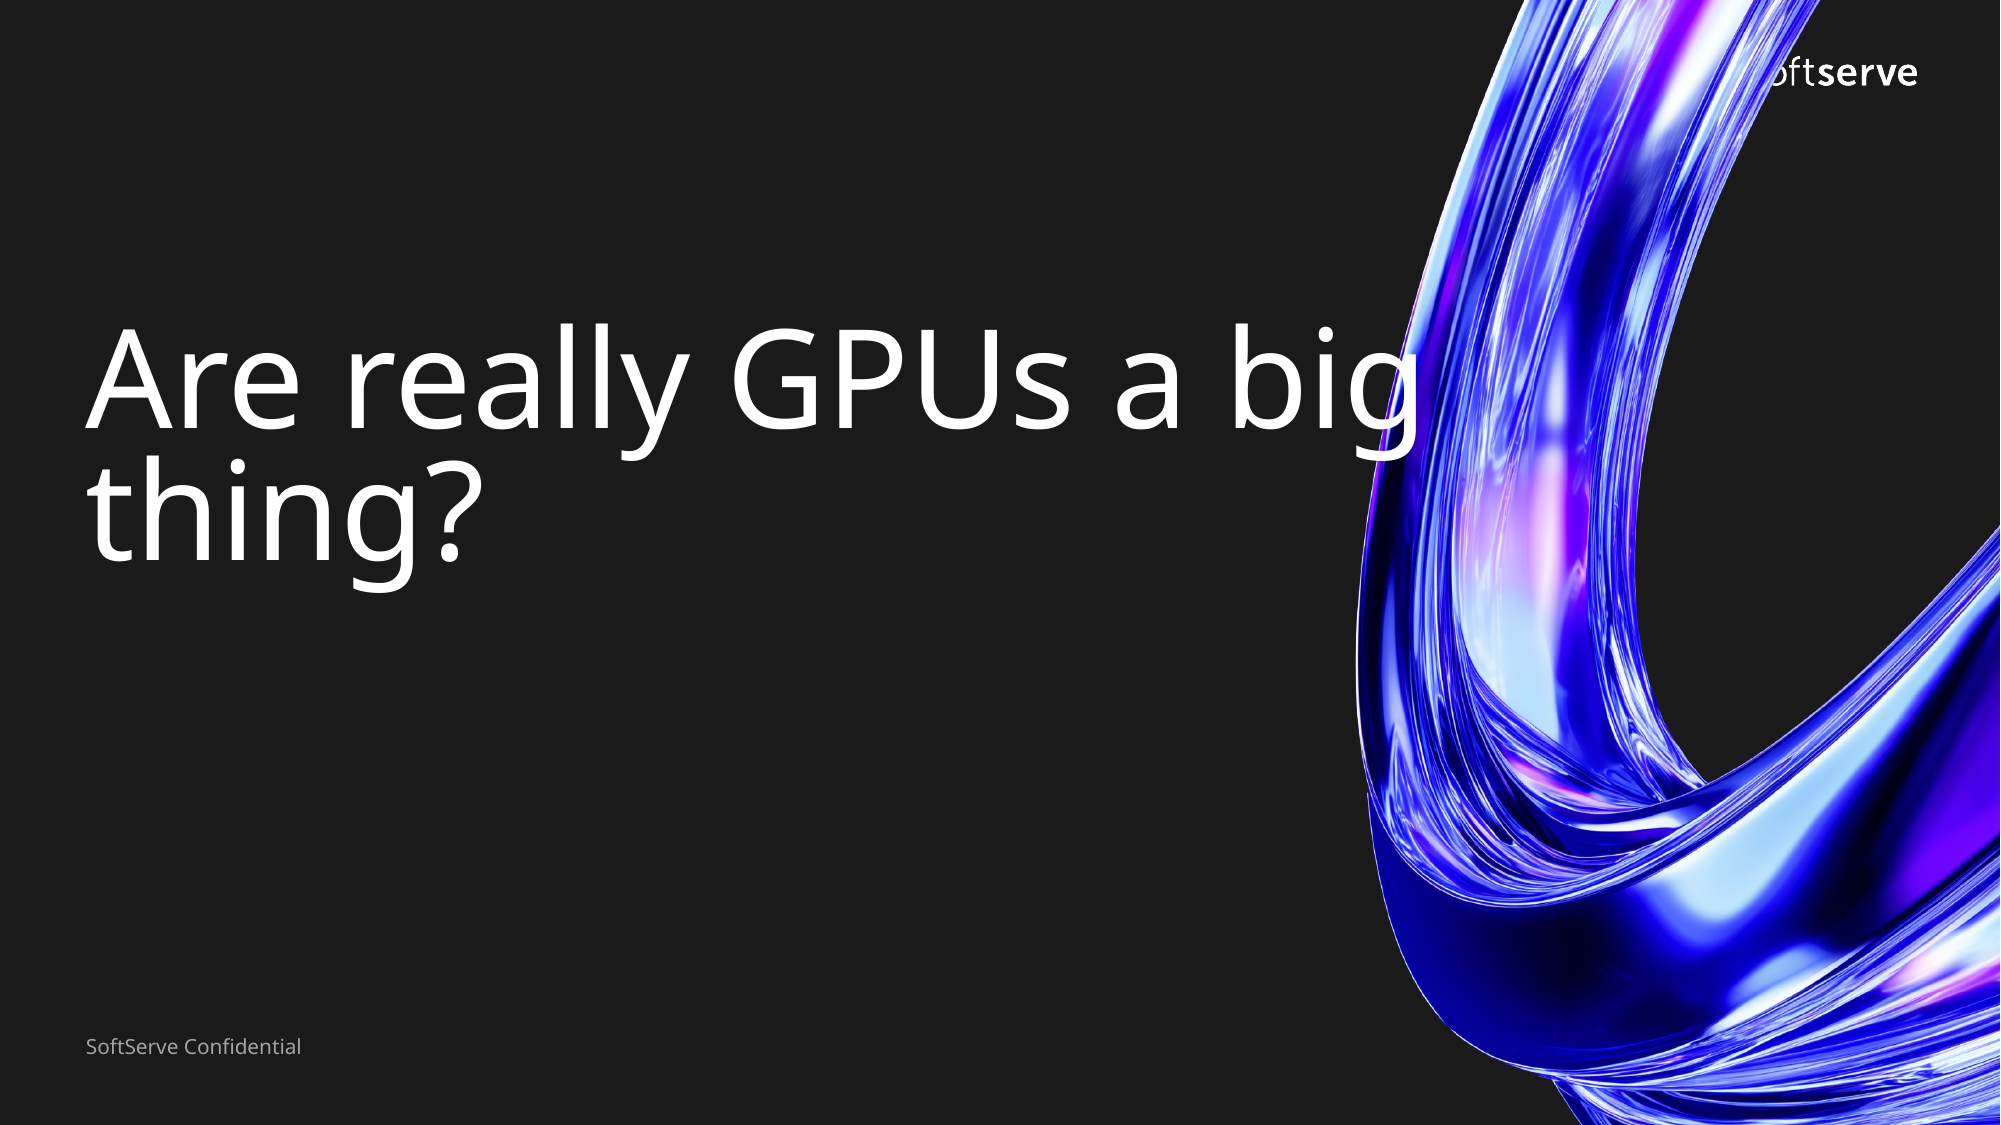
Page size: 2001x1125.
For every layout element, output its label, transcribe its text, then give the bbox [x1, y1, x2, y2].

picture [1095, 1, 2000, 1125]
title Are really GPUs a big thing? [85, 315, 1095, 583]
